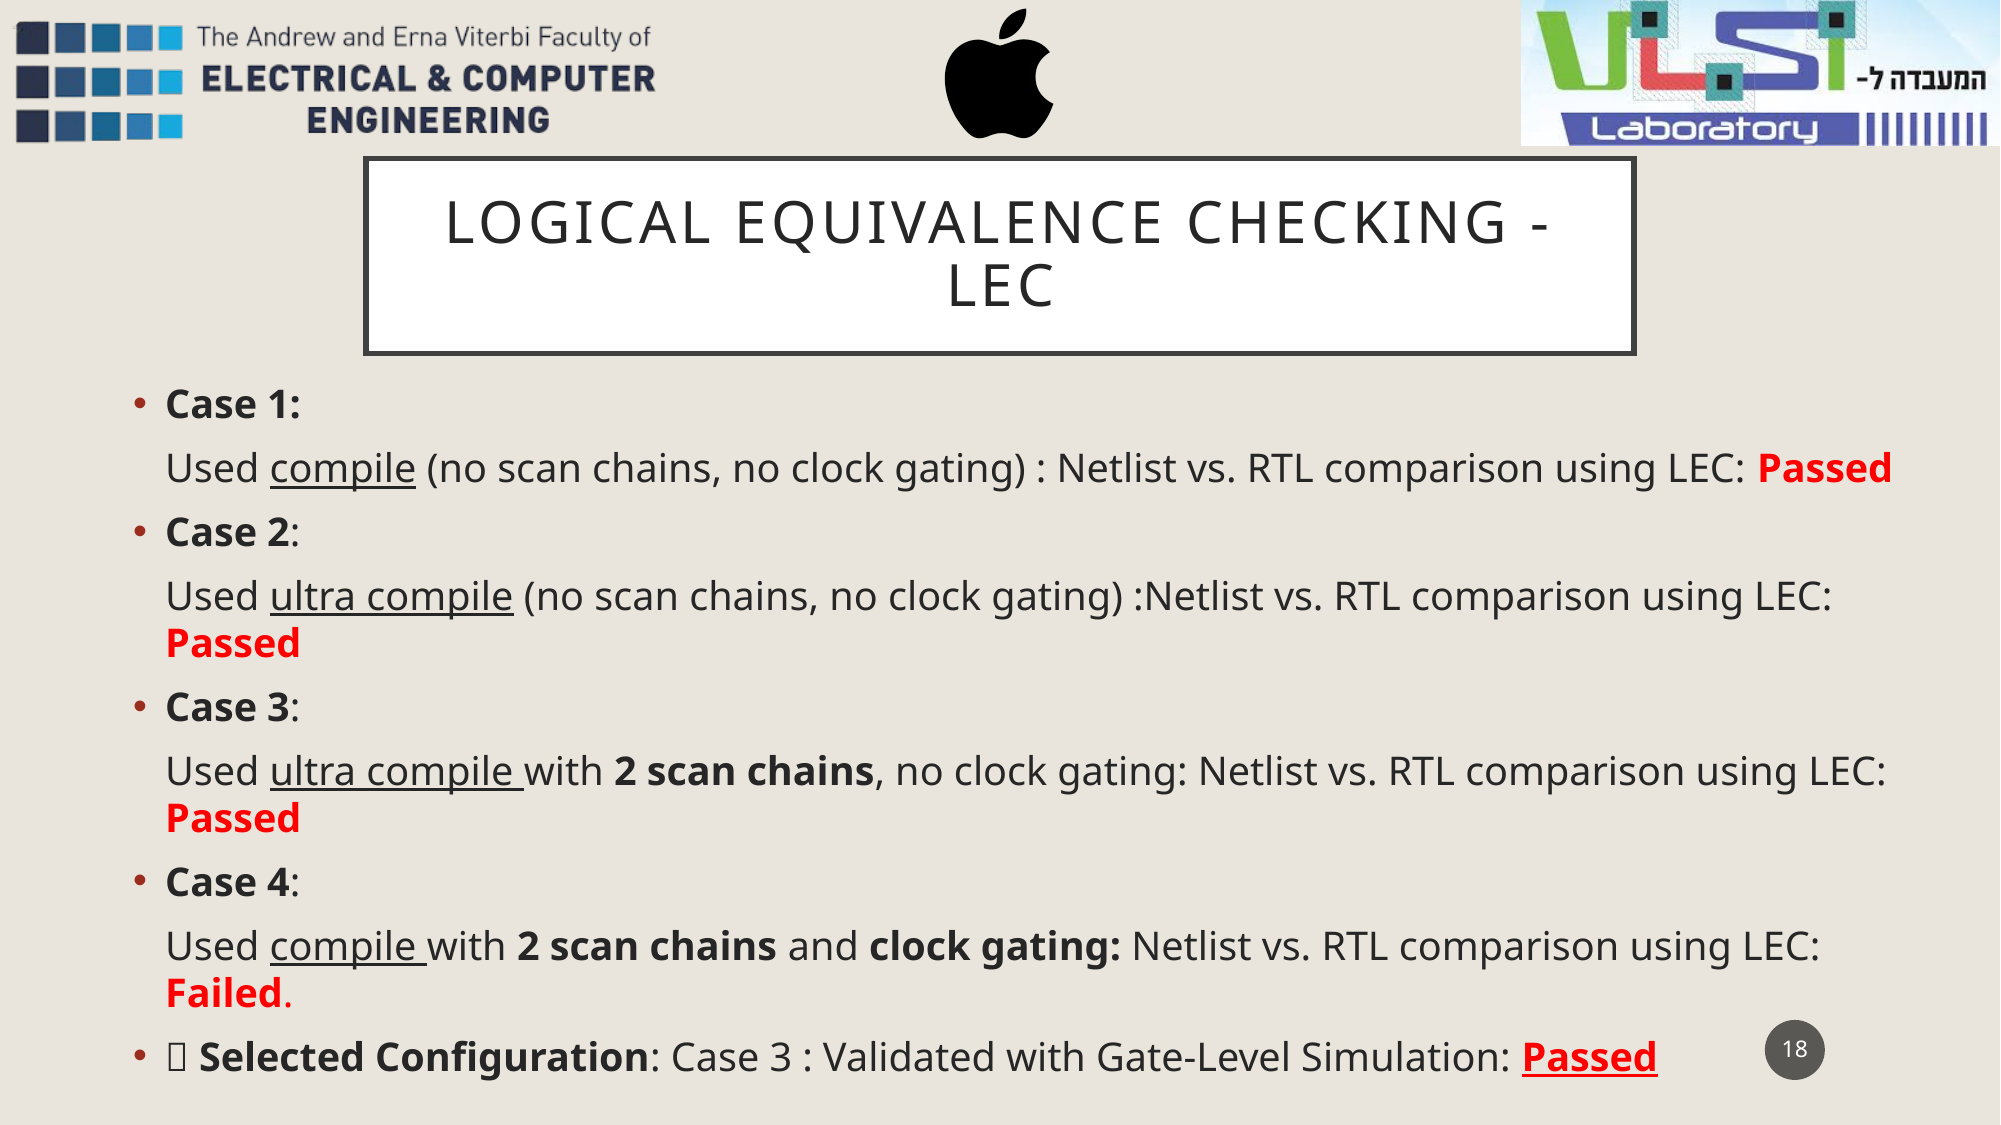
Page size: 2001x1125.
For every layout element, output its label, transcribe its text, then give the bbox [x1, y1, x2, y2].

picture [11, 18, 665, 146]
picture [1521, 0, 2000, 146]
list Case 1: Used compile (no scan chains, no clock gating) : Netlist vs. RTL comparison using LEC: Passed Case 2: Used ultra compile (no scan chains, no clock gating) :Netlist vs. RTL comparison using LEC: Passed Case 3: Used ultra compile with 2 scan chains, no clock gating: Netlist vs. RTL comparison using LEC: Passed Case 4: Used compile with 2 scan chains and clock gating: Netlist vs. RTL comparison using LEC: Failed. ✅ Selected Configuration: Case 3 : Validated with Gate-Level Simulation: Passed [118, 371, 1941, 1125]
picture [870, 0, 1130, 146]
slide_number 18 [1764, 1019, 1825, 1080]
title Logical Equivalence Checking -lec [363, 156, 1637, 356]
